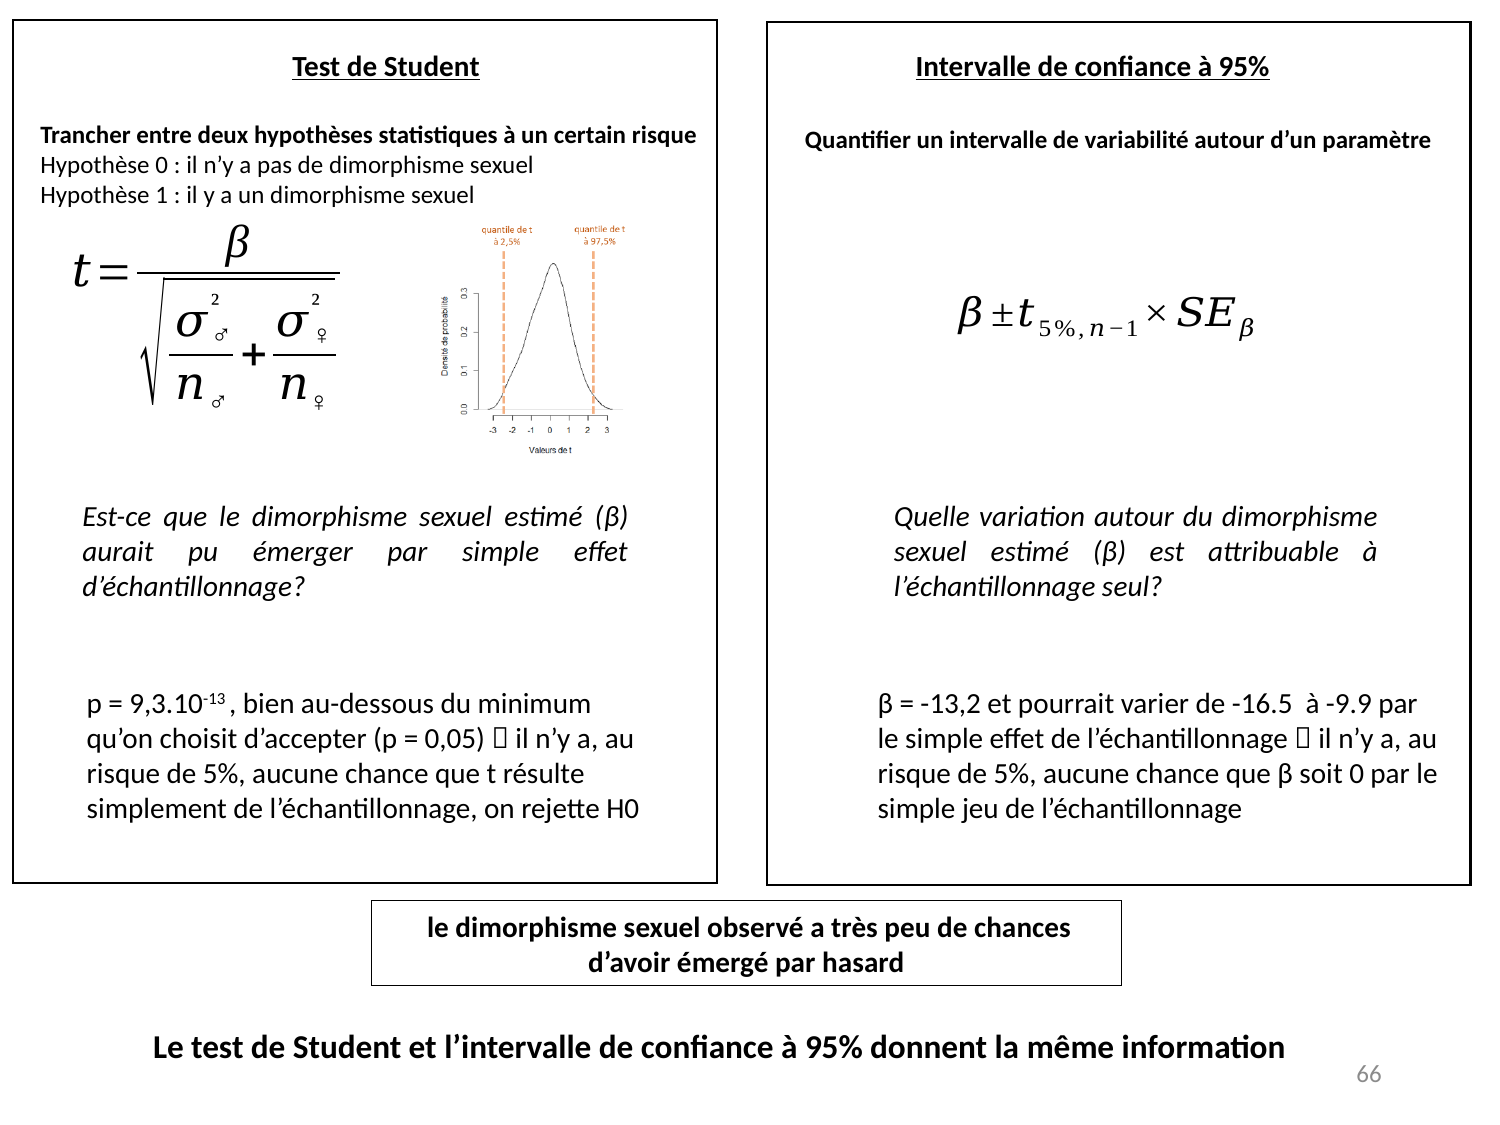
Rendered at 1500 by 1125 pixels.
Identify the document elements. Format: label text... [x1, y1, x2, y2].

text_box Le test de Student et l’intervalle de confiance à 95% donnent la même information [138, 1017, 1315, 1073]
slide_number 66 [1059, 1042, 1397, 1103]
text_box le dimorphisme sexuel observé a très peu de chances d’avoir émergé par hasard [371, 900, 1122, 986]
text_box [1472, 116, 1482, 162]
picture [438, 217, 643, 465]
text_box [766, 21, 1472, 886]
text_box [12, 19, 718, 884]
